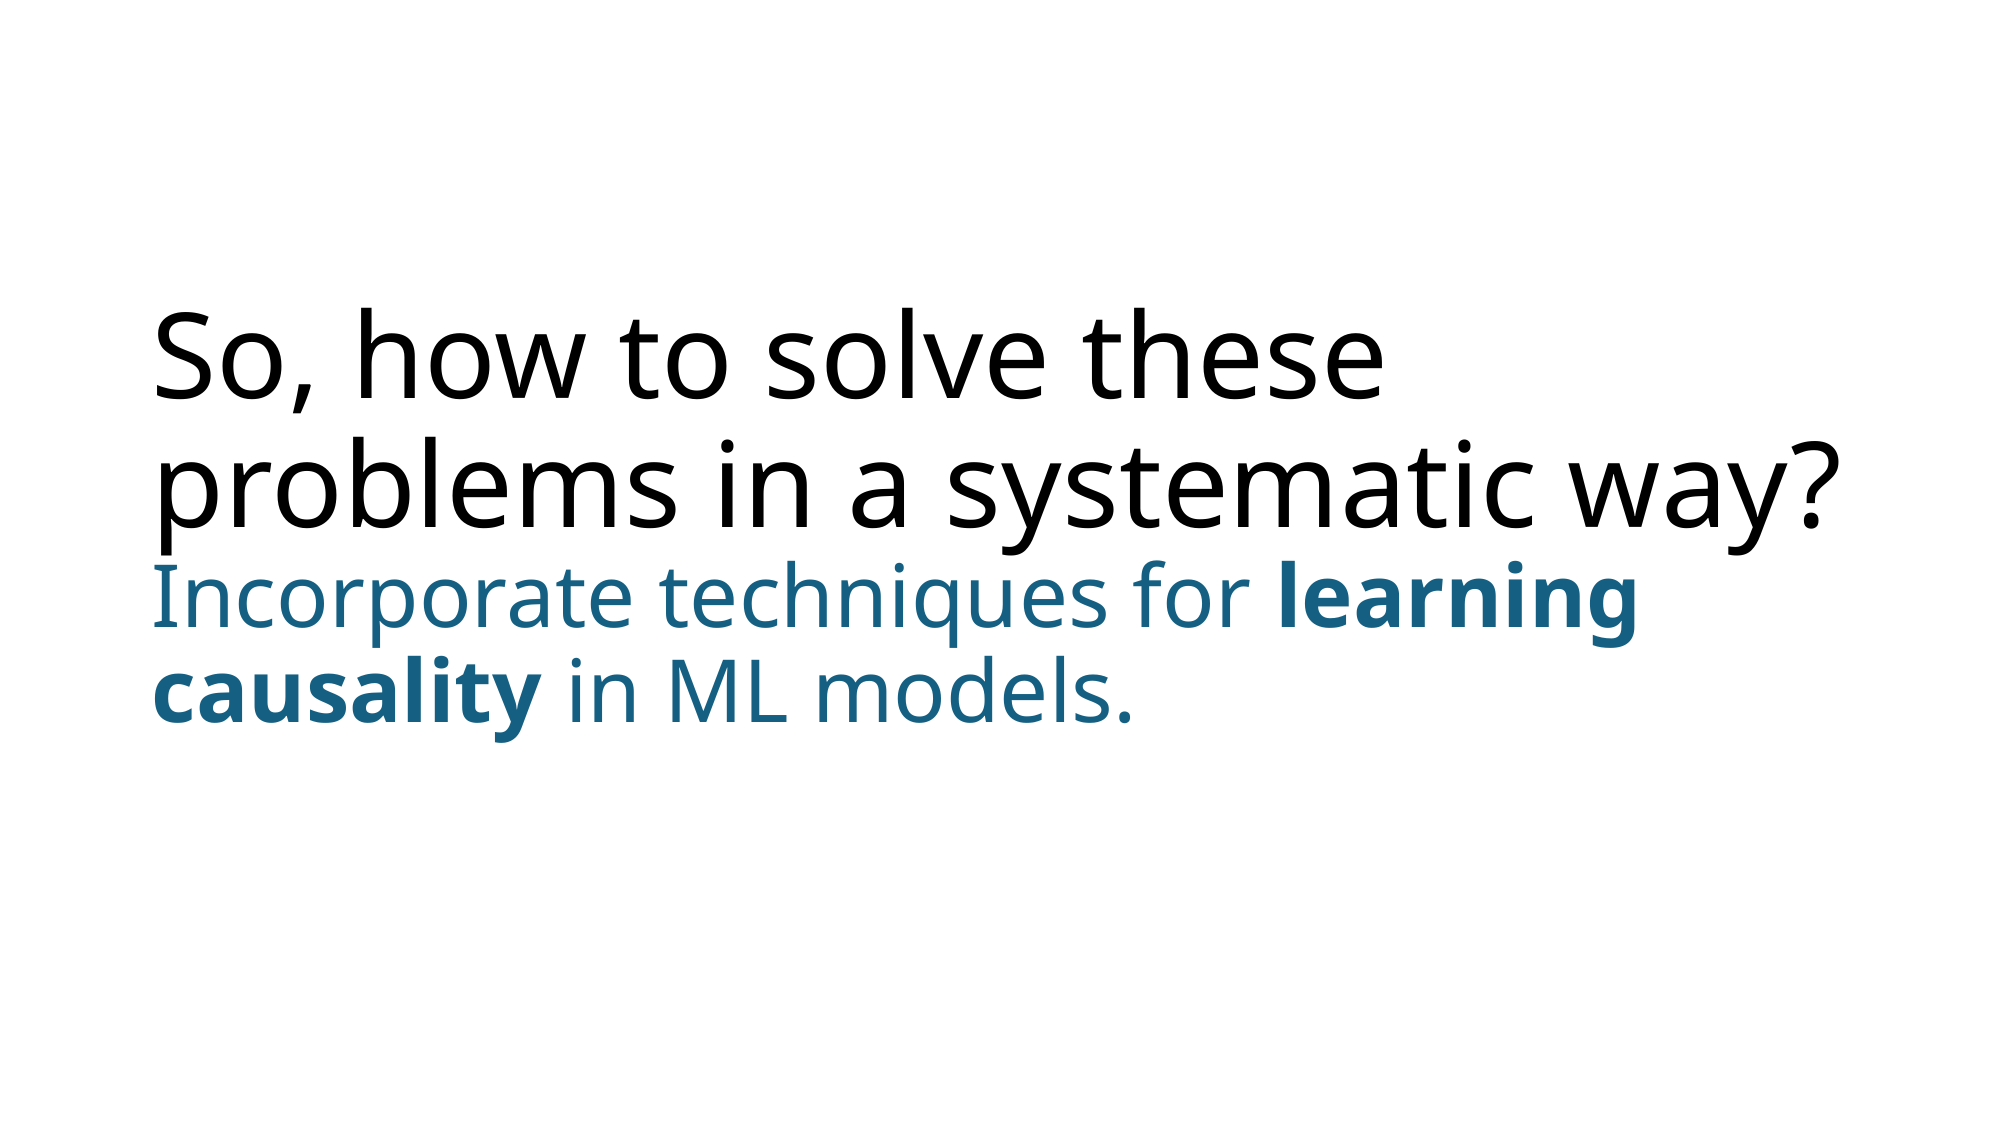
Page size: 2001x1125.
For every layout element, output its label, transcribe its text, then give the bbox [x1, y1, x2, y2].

title So, how to solve these problems in a systematic way? Incorporate techniques for learning causality in ML models. [136, 280, 1914, 749]
